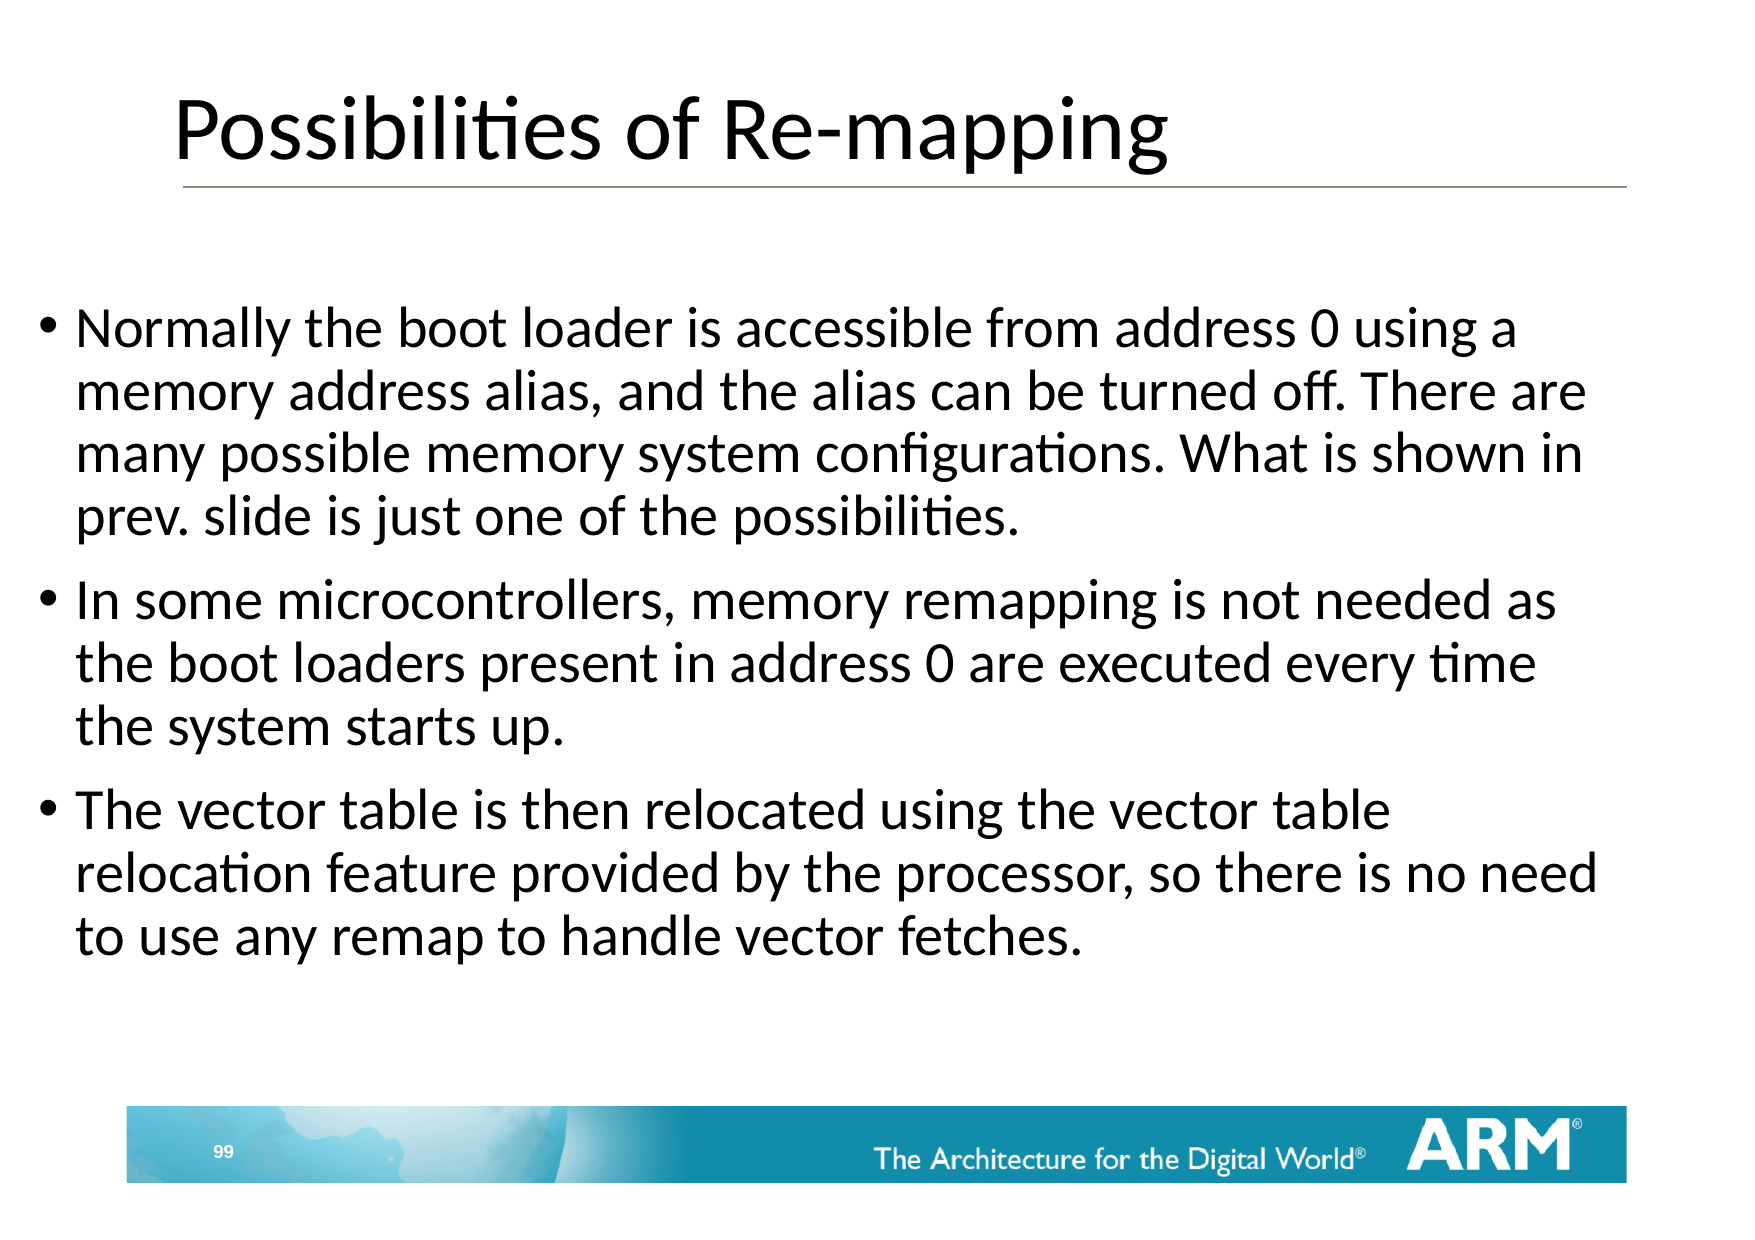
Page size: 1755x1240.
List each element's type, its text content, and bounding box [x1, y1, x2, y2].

picture [126, 1106, 1627, 1183]
title Possibilities of Re-mapping [173, 80, 1581, 172]
slide_number 99 [198, 1139, 287, 1187]
list Normally the boot loader is accessible from address 0 using a memory address alias, and the alias can be turned off. There are many possible memory system configurations. What is shown in prev. slide is just one of the possibilities. In some microcontrollers, memory remapping is not needed as the boot loaders present in address 0 are executed every time the system starts up. The vector table is then relocated using the vector table relocation feature provided by the processor, so there is no need to use any remap to handle vector fetches. [38, 296, 1612, 571]
